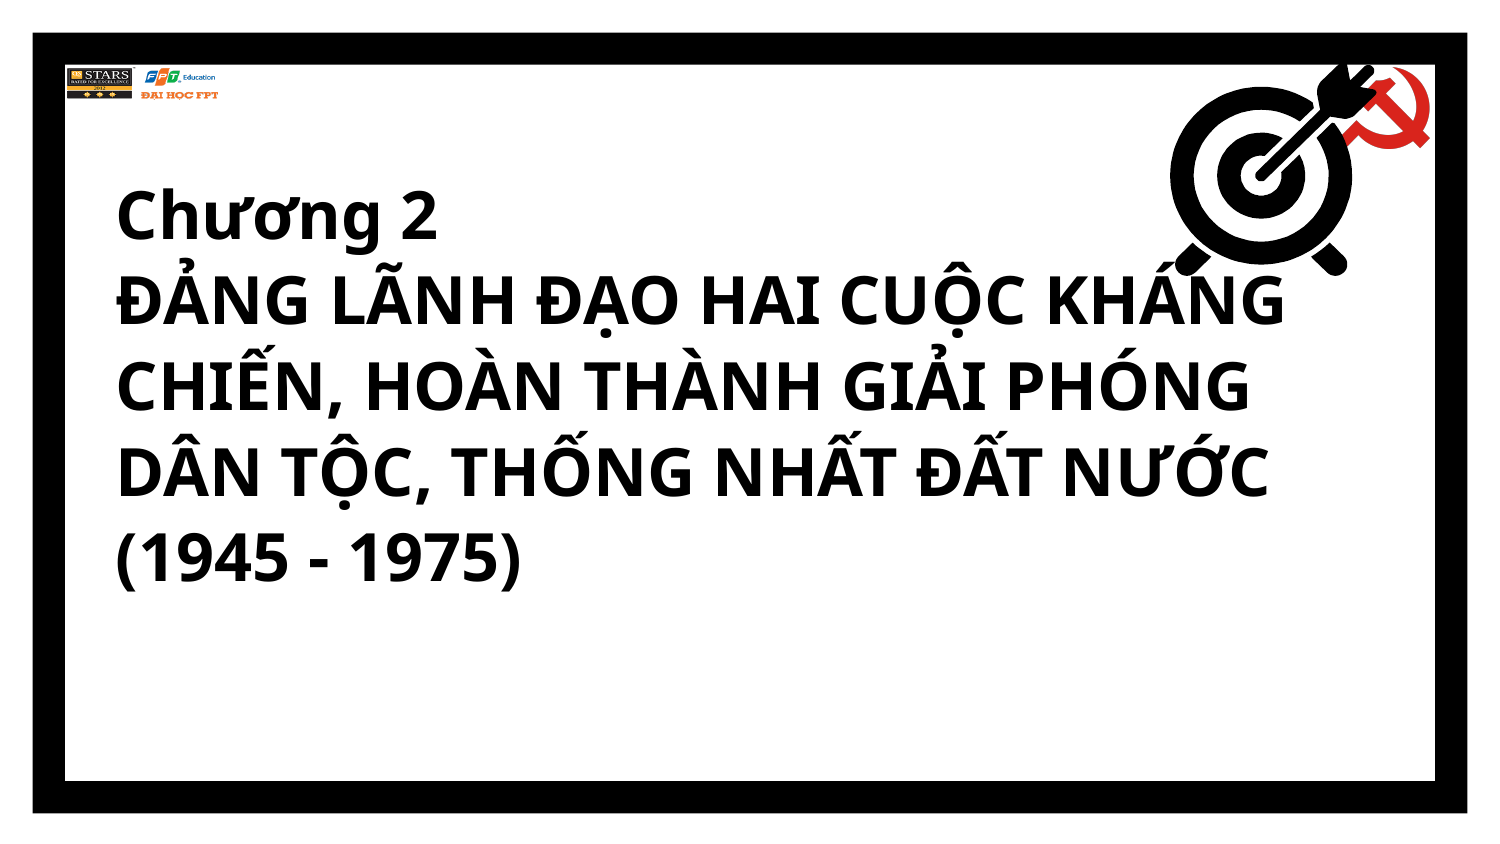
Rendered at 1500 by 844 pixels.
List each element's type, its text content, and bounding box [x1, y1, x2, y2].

picture [67, 67, 218, 100]
picture [1377, 67, 1430, 149]
title Chương 2 ĐẢNG LÃNH ĐẠO HAI CUỘC KHÁNG CHIẾN, HOÀN THÀNH GIẢI PHÓNG DÂN TỘC, THỐNG NHẤT ĐẤT NƯỚC (1945 - 1975) [100, 168, 1309, 610]
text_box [1169, 60, 1377, 277]
